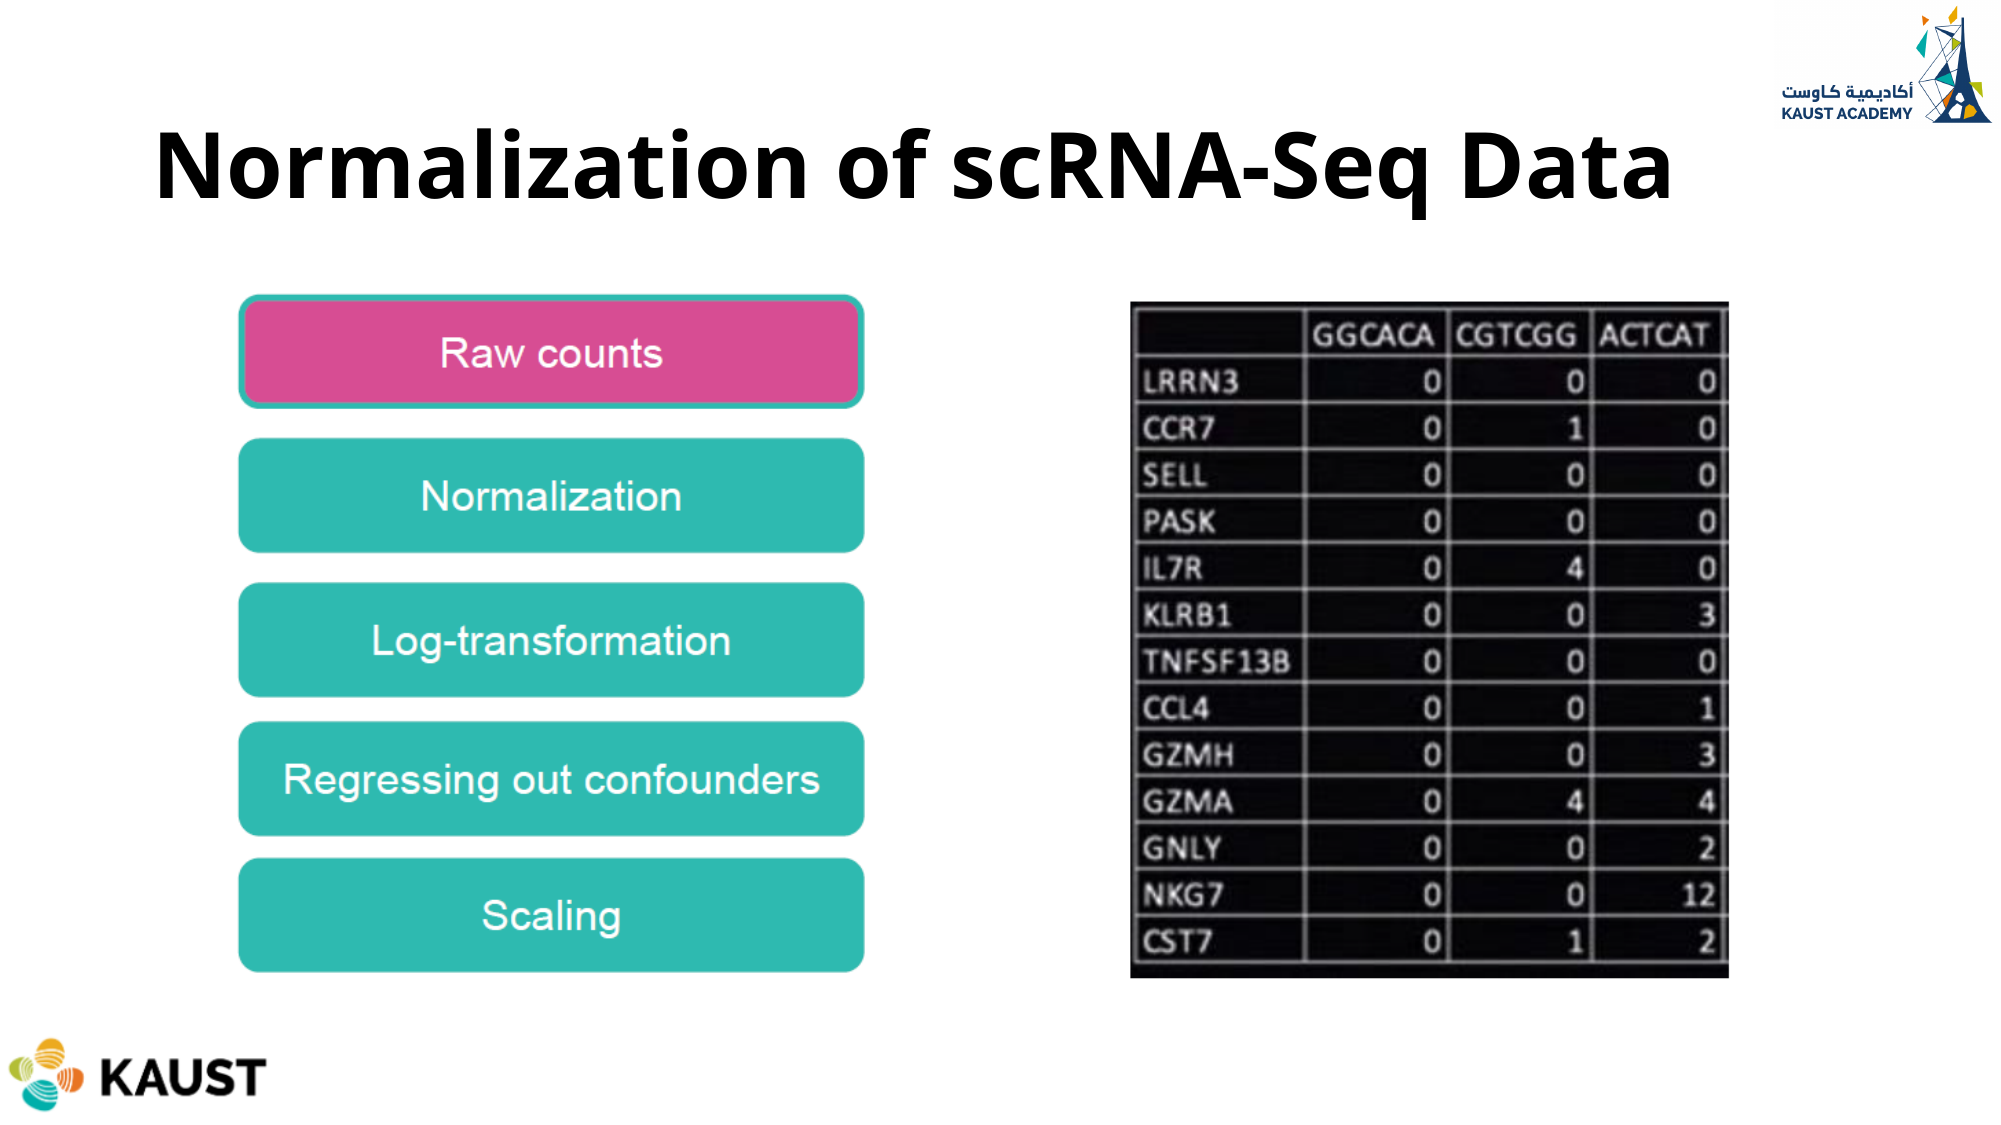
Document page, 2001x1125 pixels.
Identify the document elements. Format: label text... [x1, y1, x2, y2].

picture [1, 1028, 277, 1123]
title Normalization of scRNA-Seq Data [137, 59, 1863, 278]
picture [1774, 0, 2000, 129]
picture [187, 276, 1759, 989]
